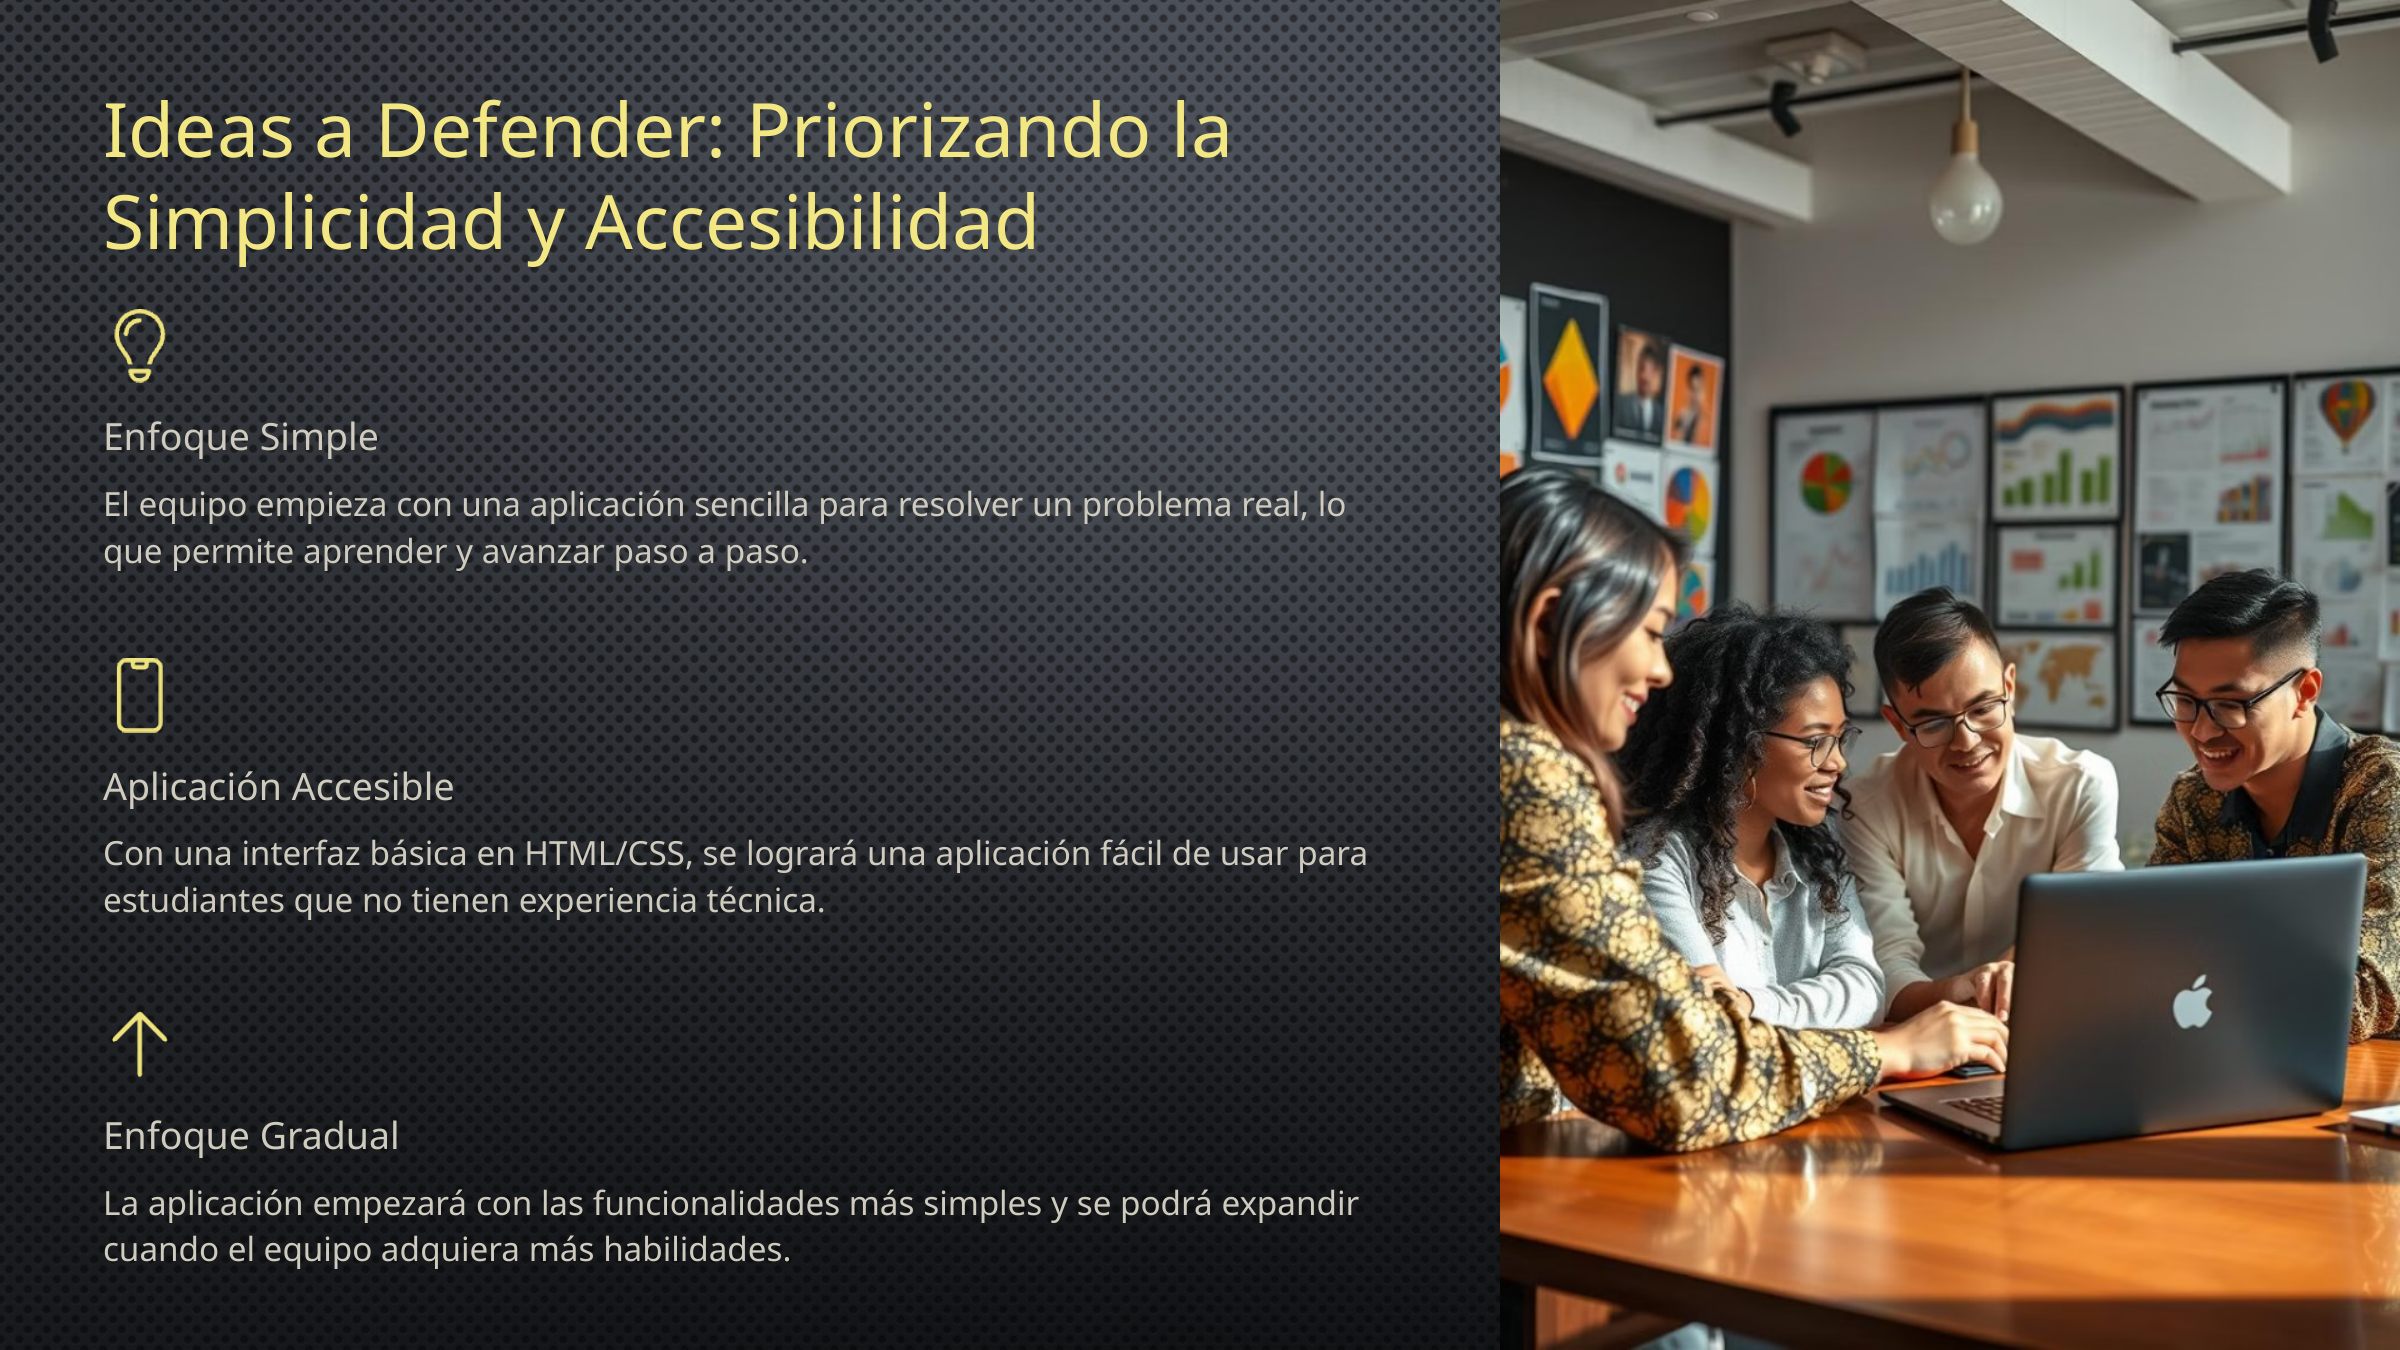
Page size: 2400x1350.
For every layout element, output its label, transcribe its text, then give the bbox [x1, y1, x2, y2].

text_box Aplicación Accesible [103, 761, 472, 808]
picture [102, 1007, 177, 1082]
picture [102, 658, 177, 733]
text_box Enfoque Gradual [103, 1111, 472, 1158]
picture [1499, 0, 2400, 1350]
picture [102, 309, 177, 384]
text_box Enfoque Simple [103, 412, 472, 459]
text_box Con una interfaz básica en HTML/CSS, se logrará una aplicación fácil de usar para estudiantes que no tienen experiencia técnica. [103, 825, 1397, 920]
text_box La aplicación empezará con las funcionalidades más simples y se podrá expandir cuando el equipo adquiera más habilidades. [103, 1174, 1397, 1269]
text_box El equipo empieza con una aplicación sencilla para resolver un problema real, lo que permite aprender y avanzar paso a paso. [103, 476, 1397, 571]
text_box Ideas a Defender: Priorizando la Simplicidad y Accesibilidad [103, 81, 1397, 266]
